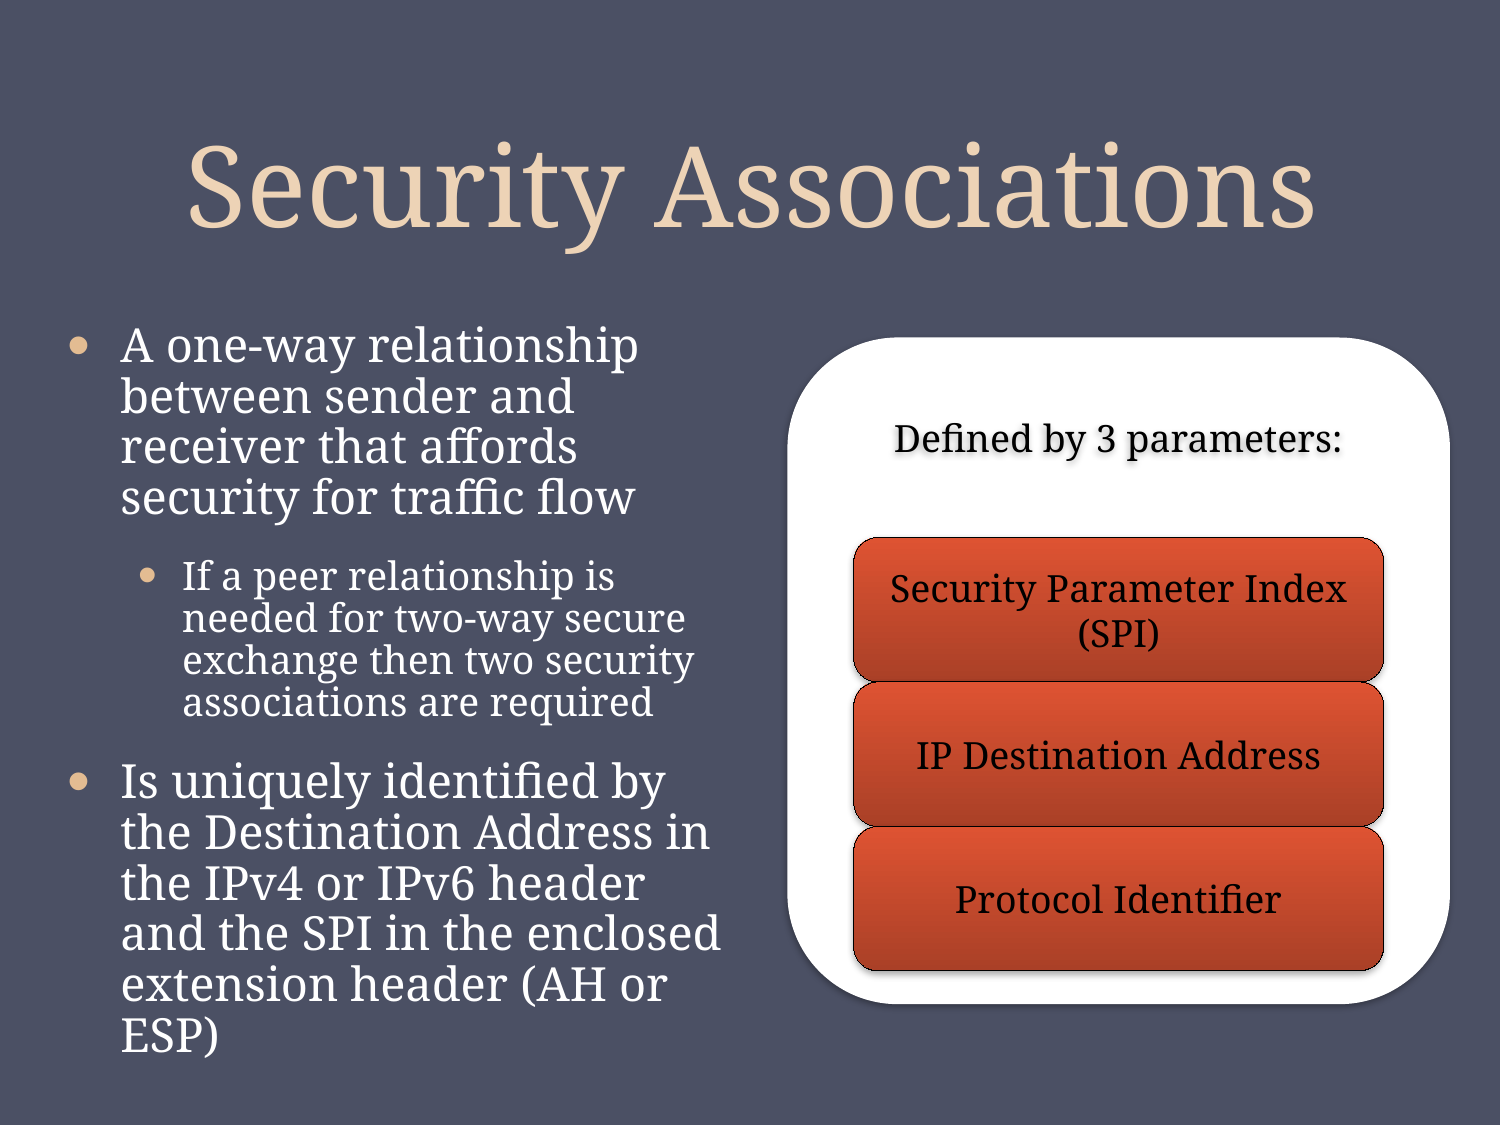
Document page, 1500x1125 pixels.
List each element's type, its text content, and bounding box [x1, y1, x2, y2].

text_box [787, 337, 1451, 1005]
title Security Associations [76, 0, 1427, 258]
list A one-way relationship between sender and receiver that affords security for traffic flow If a peer relationship is needed for two-way secure exchange then two security associations are required Is uniquely identified by the Destination Address in the IPv4 or IPv6 header and the SPI in the enclosed extension header (AH or ESP) [52, 314, 753, 1071]
